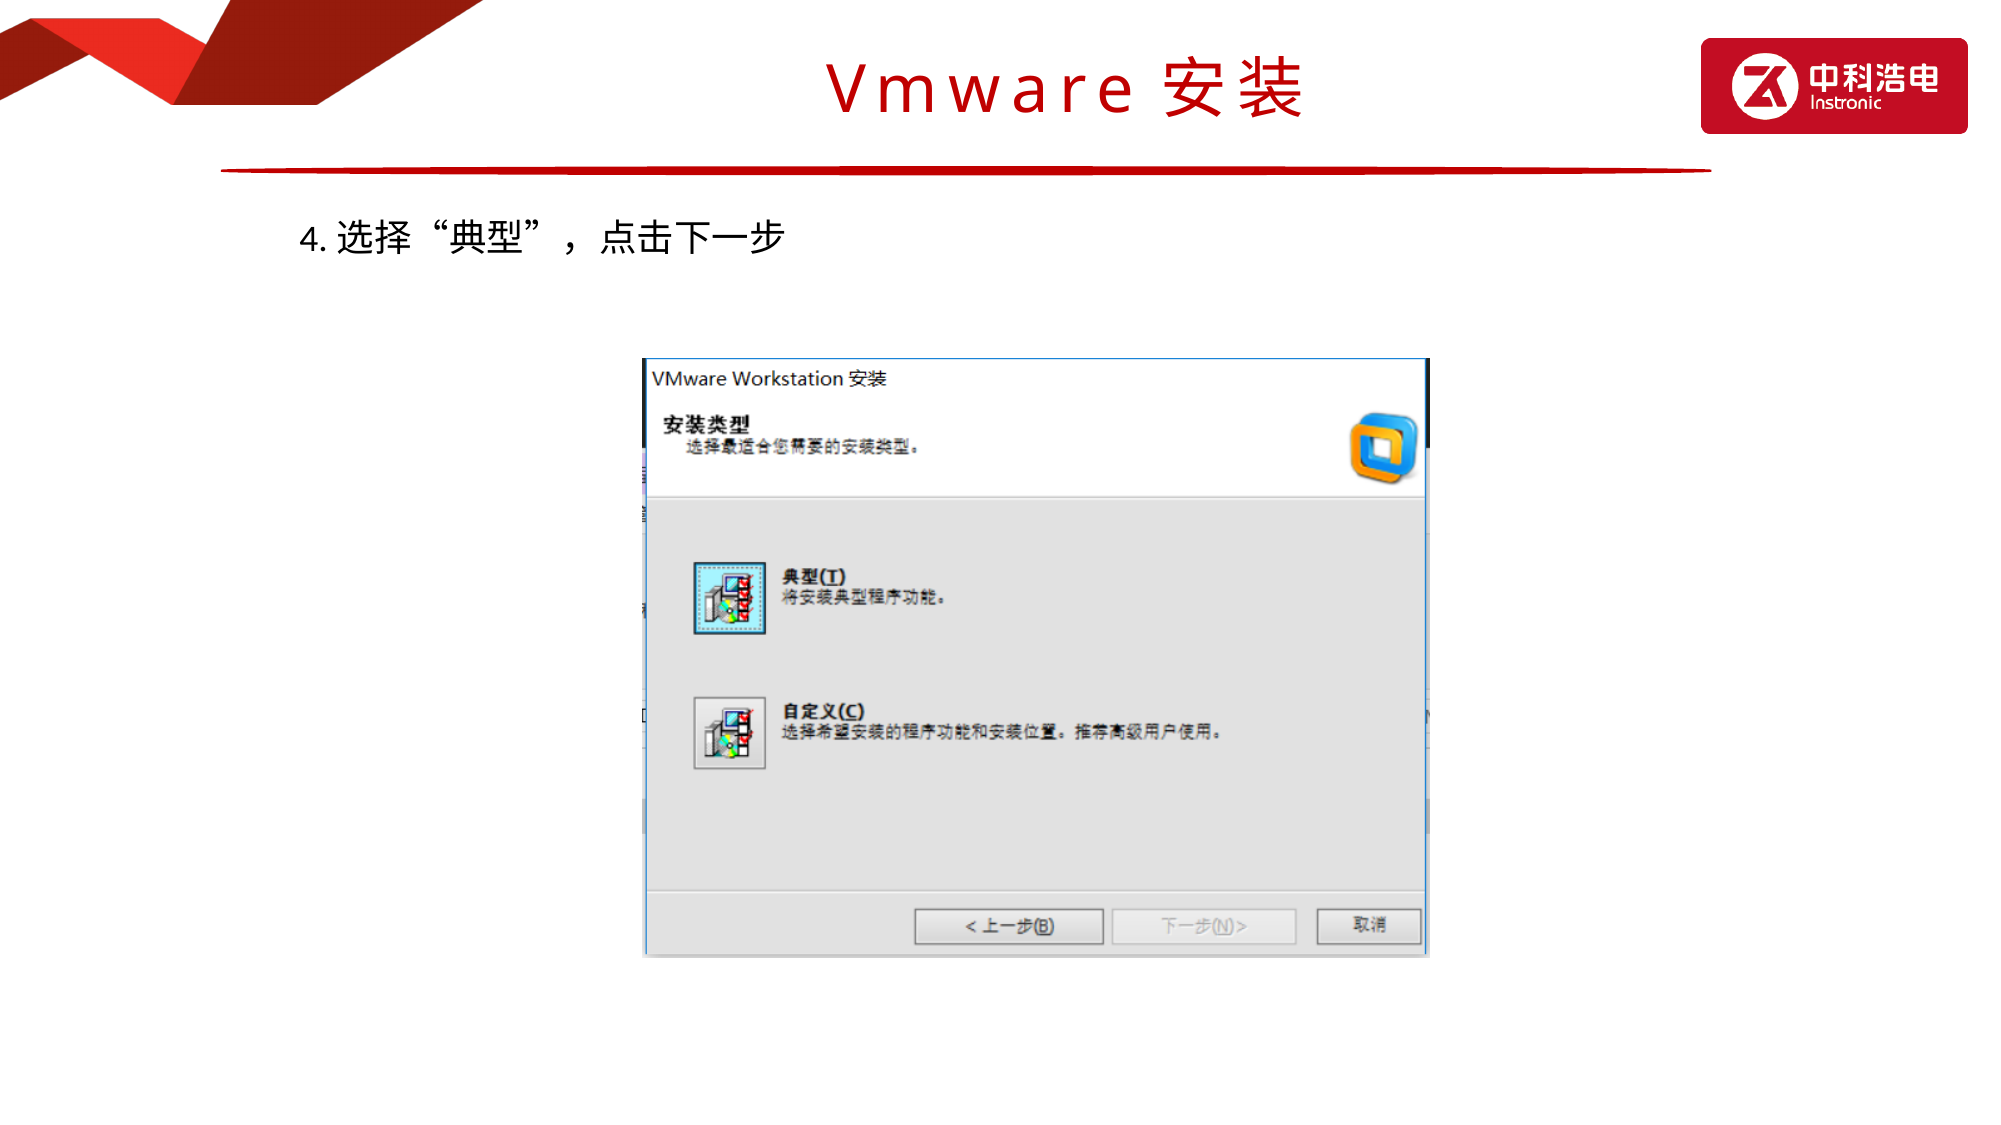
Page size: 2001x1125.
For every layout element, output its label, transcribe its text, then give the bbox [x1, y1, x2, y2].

picture [1701, 38, 1968, 135]
picture [0, 0, 495, 299]
text_box Vmware安装 [602, 38, 1528, 134]
text_box 4.选择“典型”，点击下一步 [301, 206, 1341, 267]
text_box [301, 166, 1712, 176]
picture [642, 358, 1430, 958]
